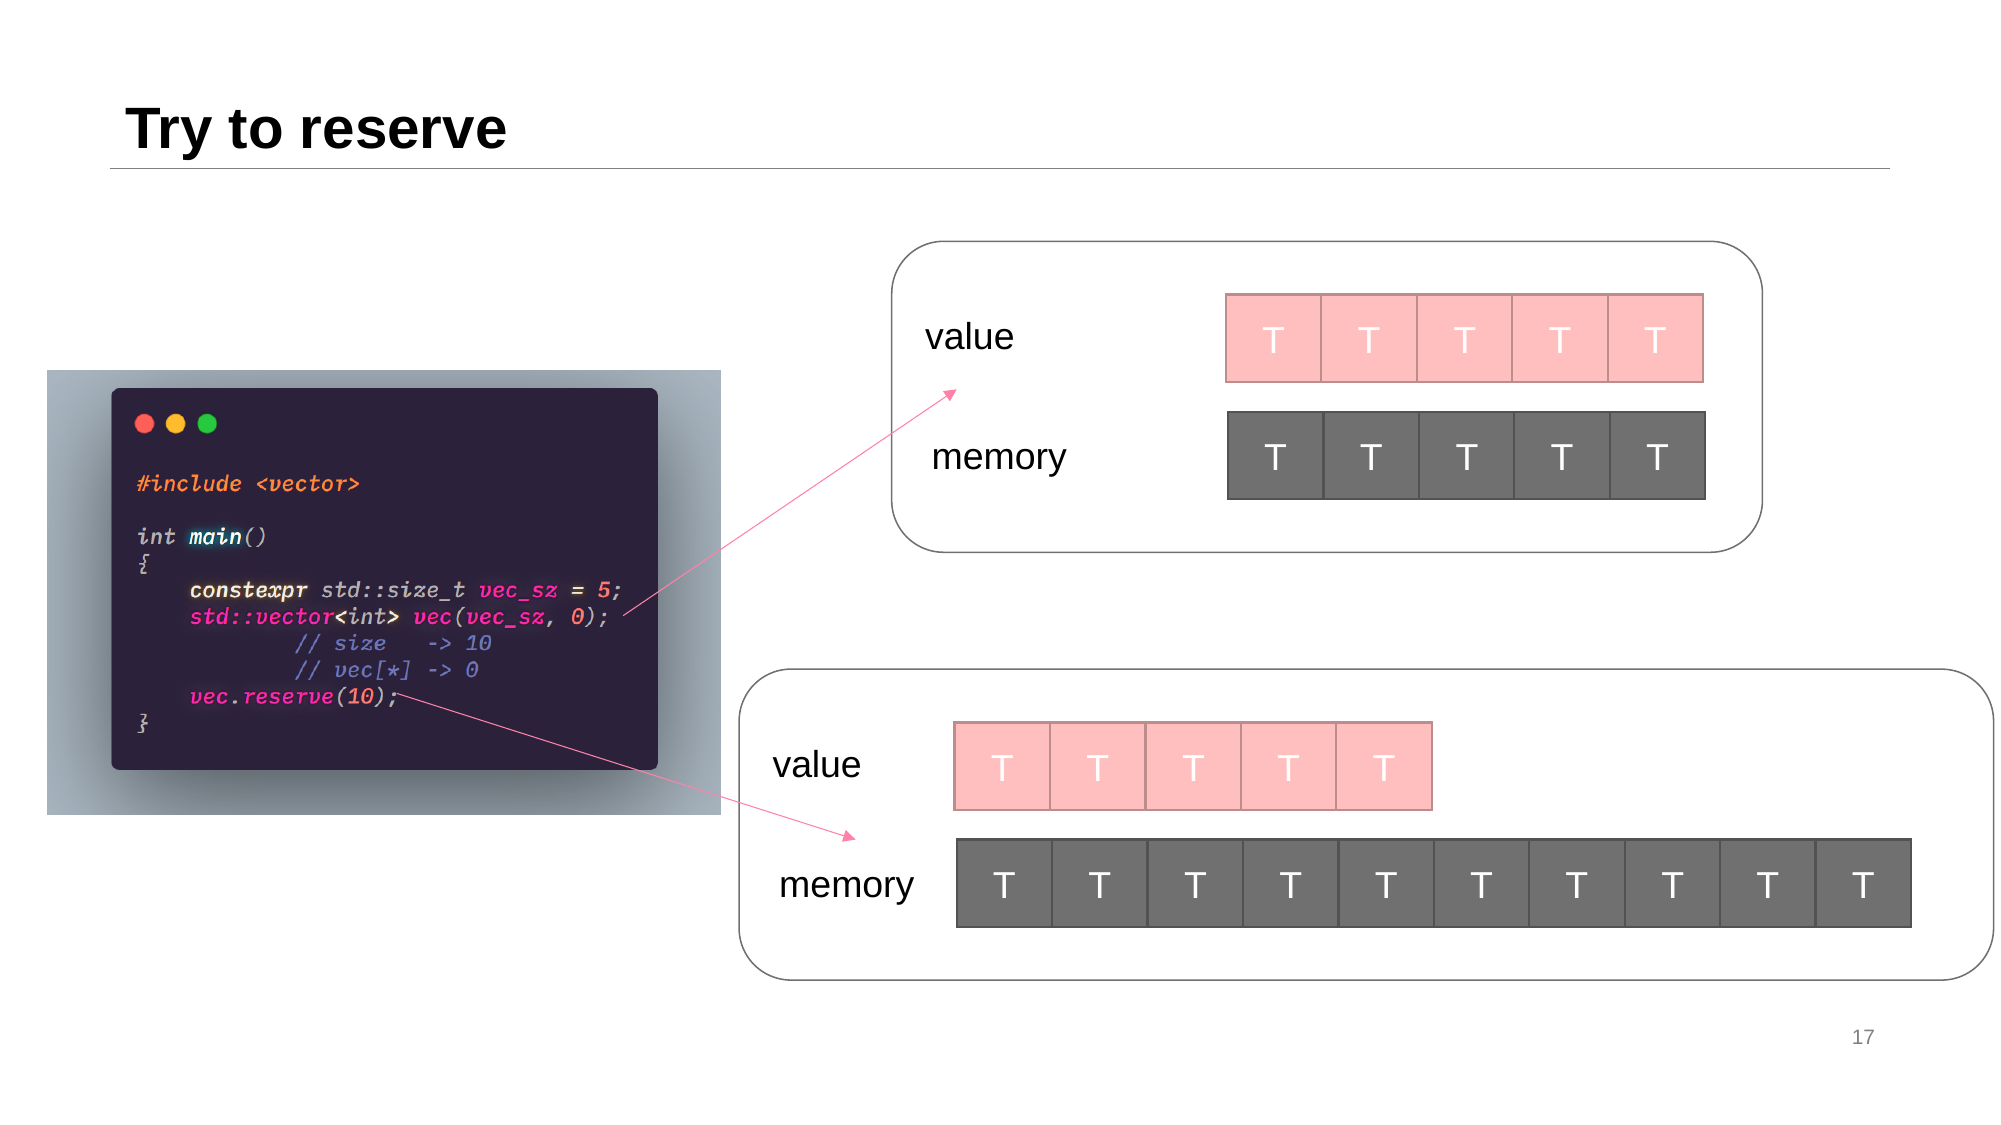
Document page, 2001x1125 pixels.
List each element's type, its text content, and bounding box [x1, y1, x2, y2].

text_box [396, 693, 856, 840]
text_box [891, 241, 1763, 553]
text_box T [1624, 838, 1719, 928]
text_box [623, 389, 957, 616]
text_box T [1528, 838, 1624, 928]
text_box T [1719, 838, 1815, 928]
text_box T [1815, 838, 1912, 928]
text_box [739, 669, 1994, 981]
slide_number 17 [1412, 1018, 1890, 1053]
title Try to reserve [109, 0, 1890, 169]
picture [47, 370, 721, 815]
text_box T [1433, 838, 1528, 928]
